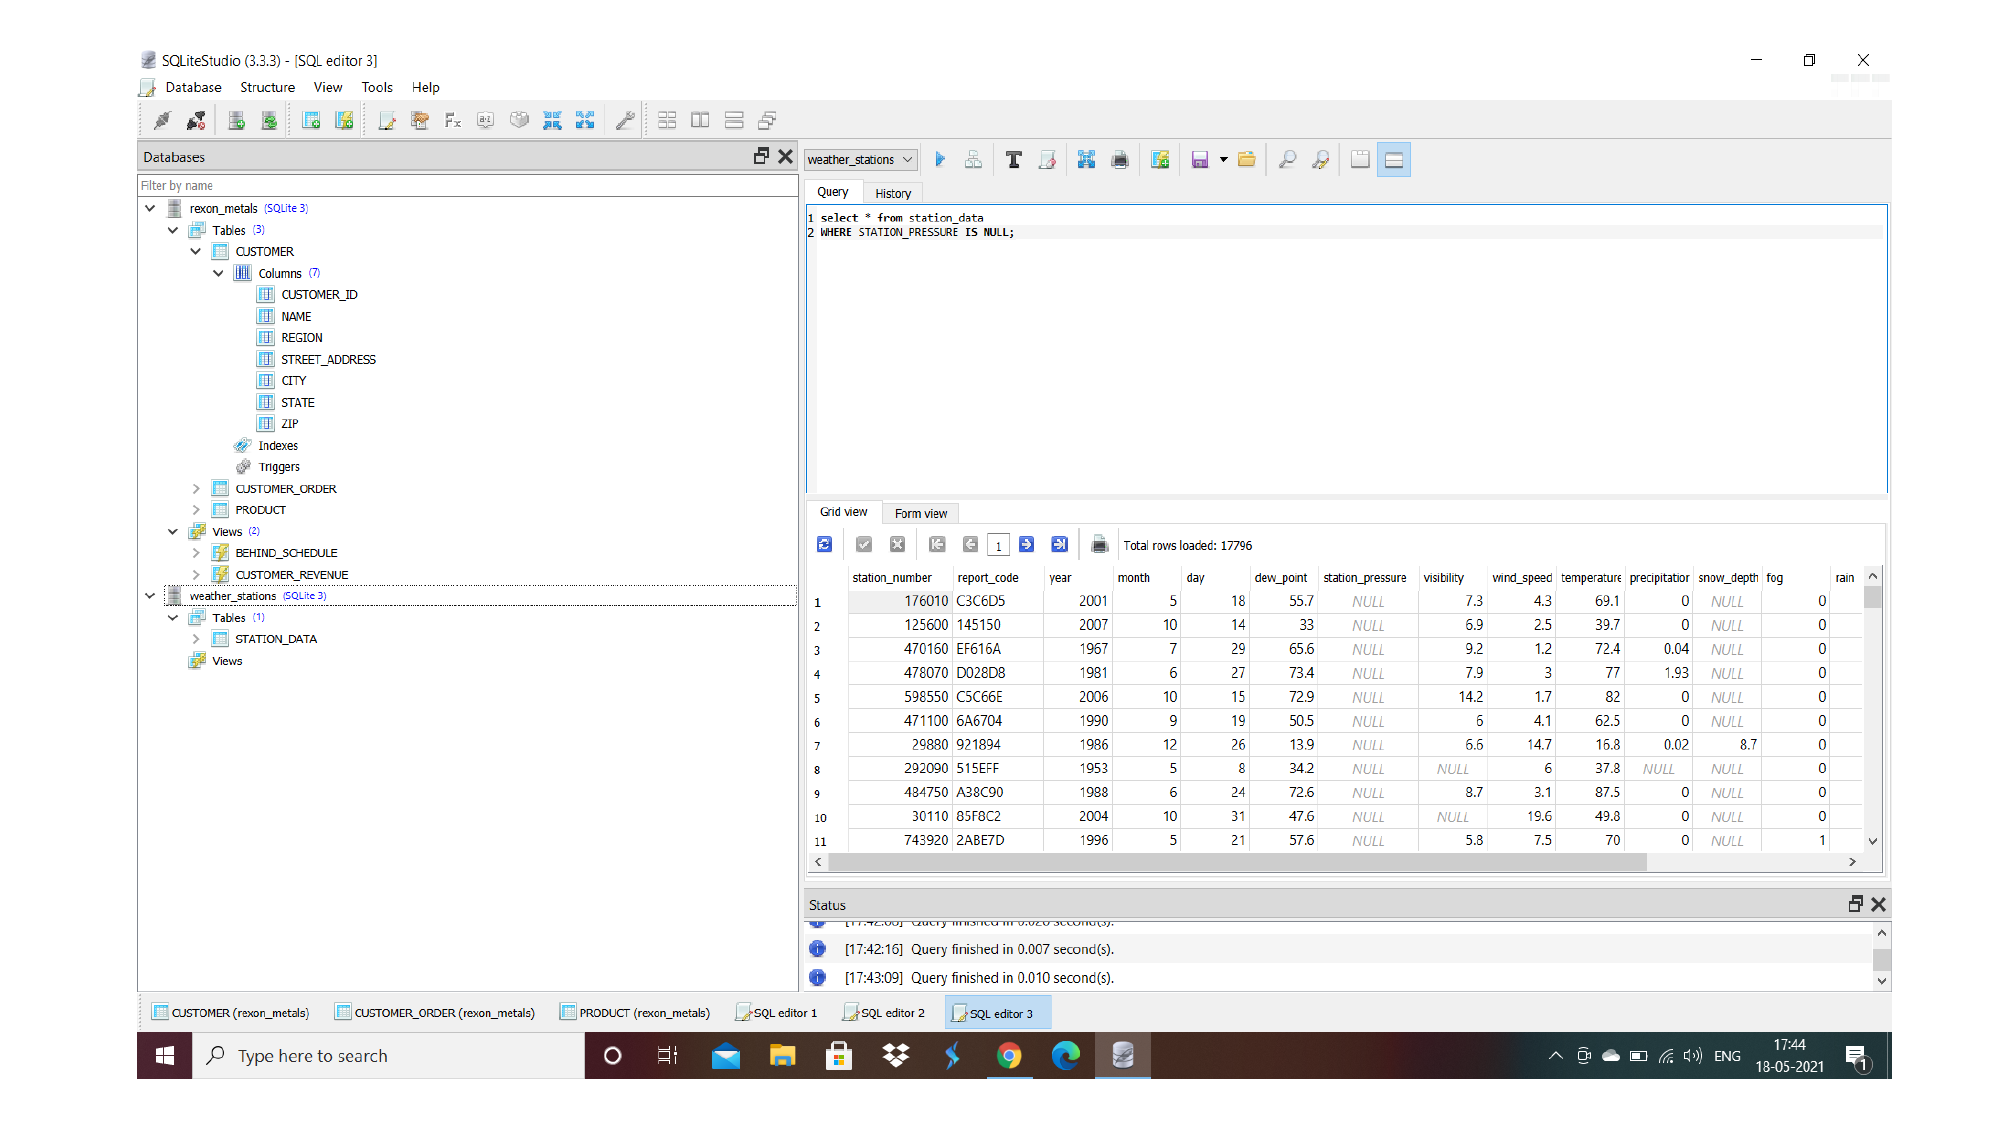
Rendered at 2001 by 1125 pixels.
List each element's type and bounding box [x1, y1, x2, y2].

list [137, 46, 1892, 1080]
